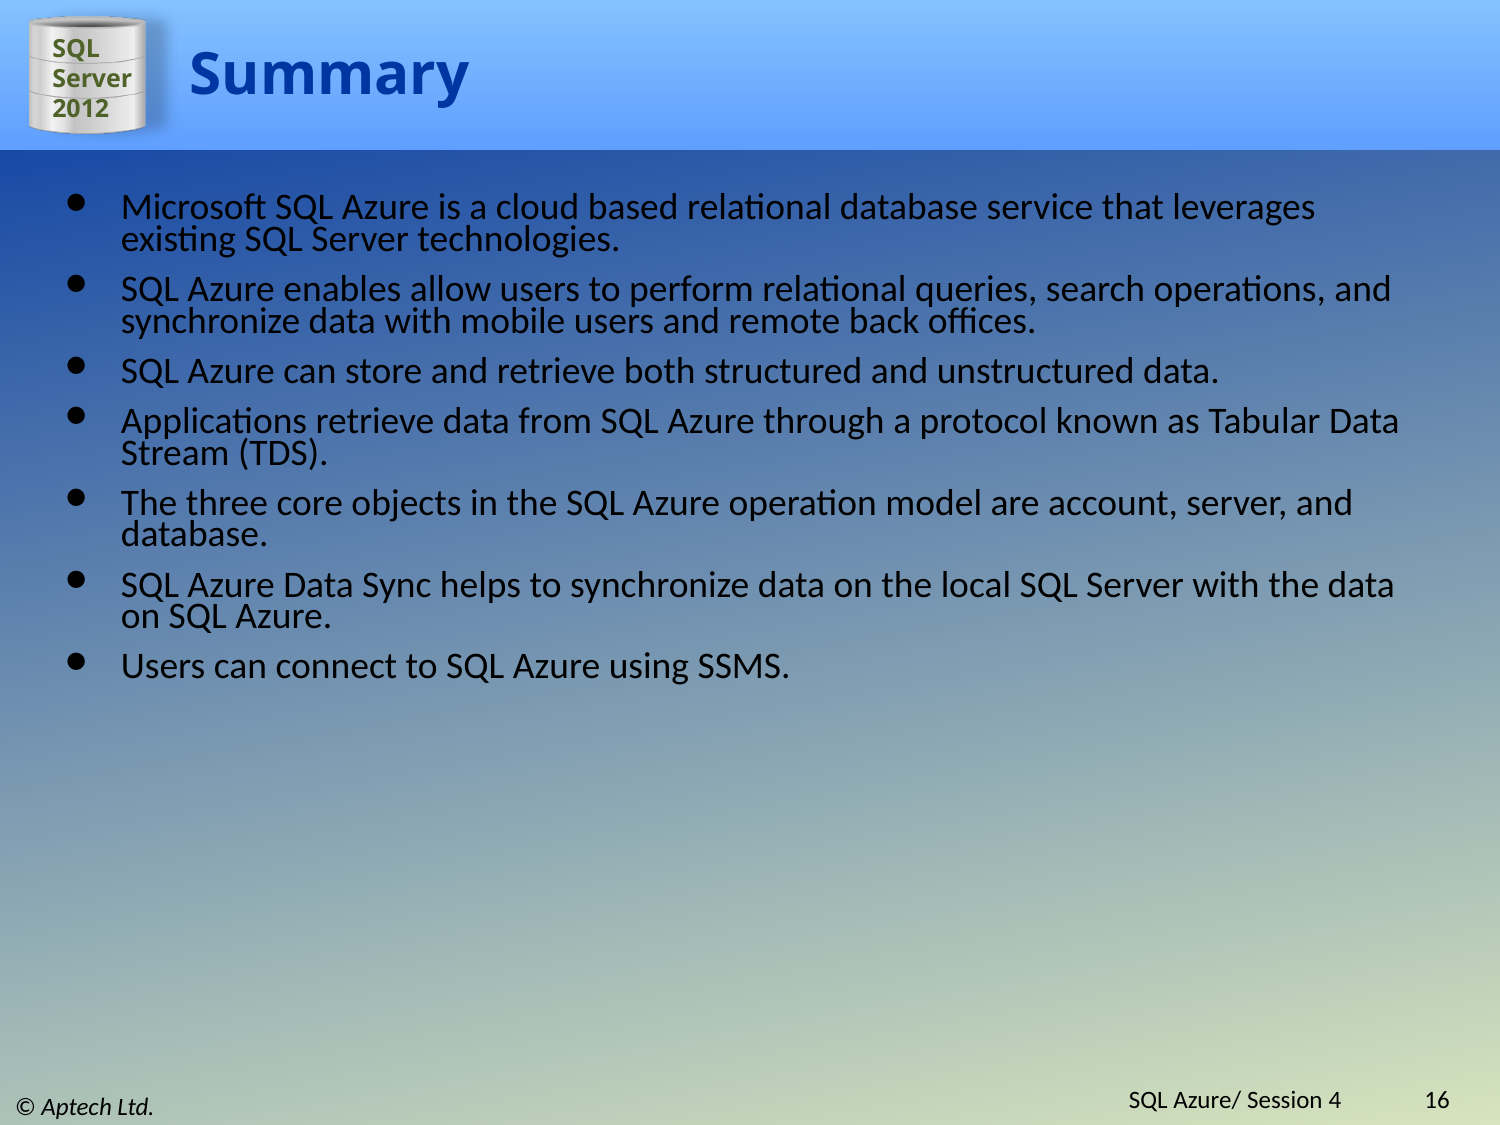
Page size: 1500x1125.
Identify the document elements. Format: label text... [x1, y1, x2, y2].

picture [24, 0, 150, 150]
slide_number 16 [1363, 1084, 1465, 1113]
text_box Microsoft SQL Azure is a cloud based relational database service that leverages existing SQL Server technologies. SQL Azure enables allow users to perform relational queries, search operations, and synchronize data with mobile users and remote back offices. SQL Azure can store and retrieve both structured and unstructured data. Applications retrieve data from SQL Azure through a protocol known as Tabular Data Stream (TDS). The three core objects in the SQL Azure operation model are account, server, and database. SQL Azure Data Sync helps to synchronize data on the local SQL Server with the data on SQL Azure. Users can connect to SQL Azure using SSMS. [50, 187, 1438, 693]
footer SQL Azure/ Session 4 [375, 1084, 1363, 1113]
title Summary [174, 37, 1426, 106]
